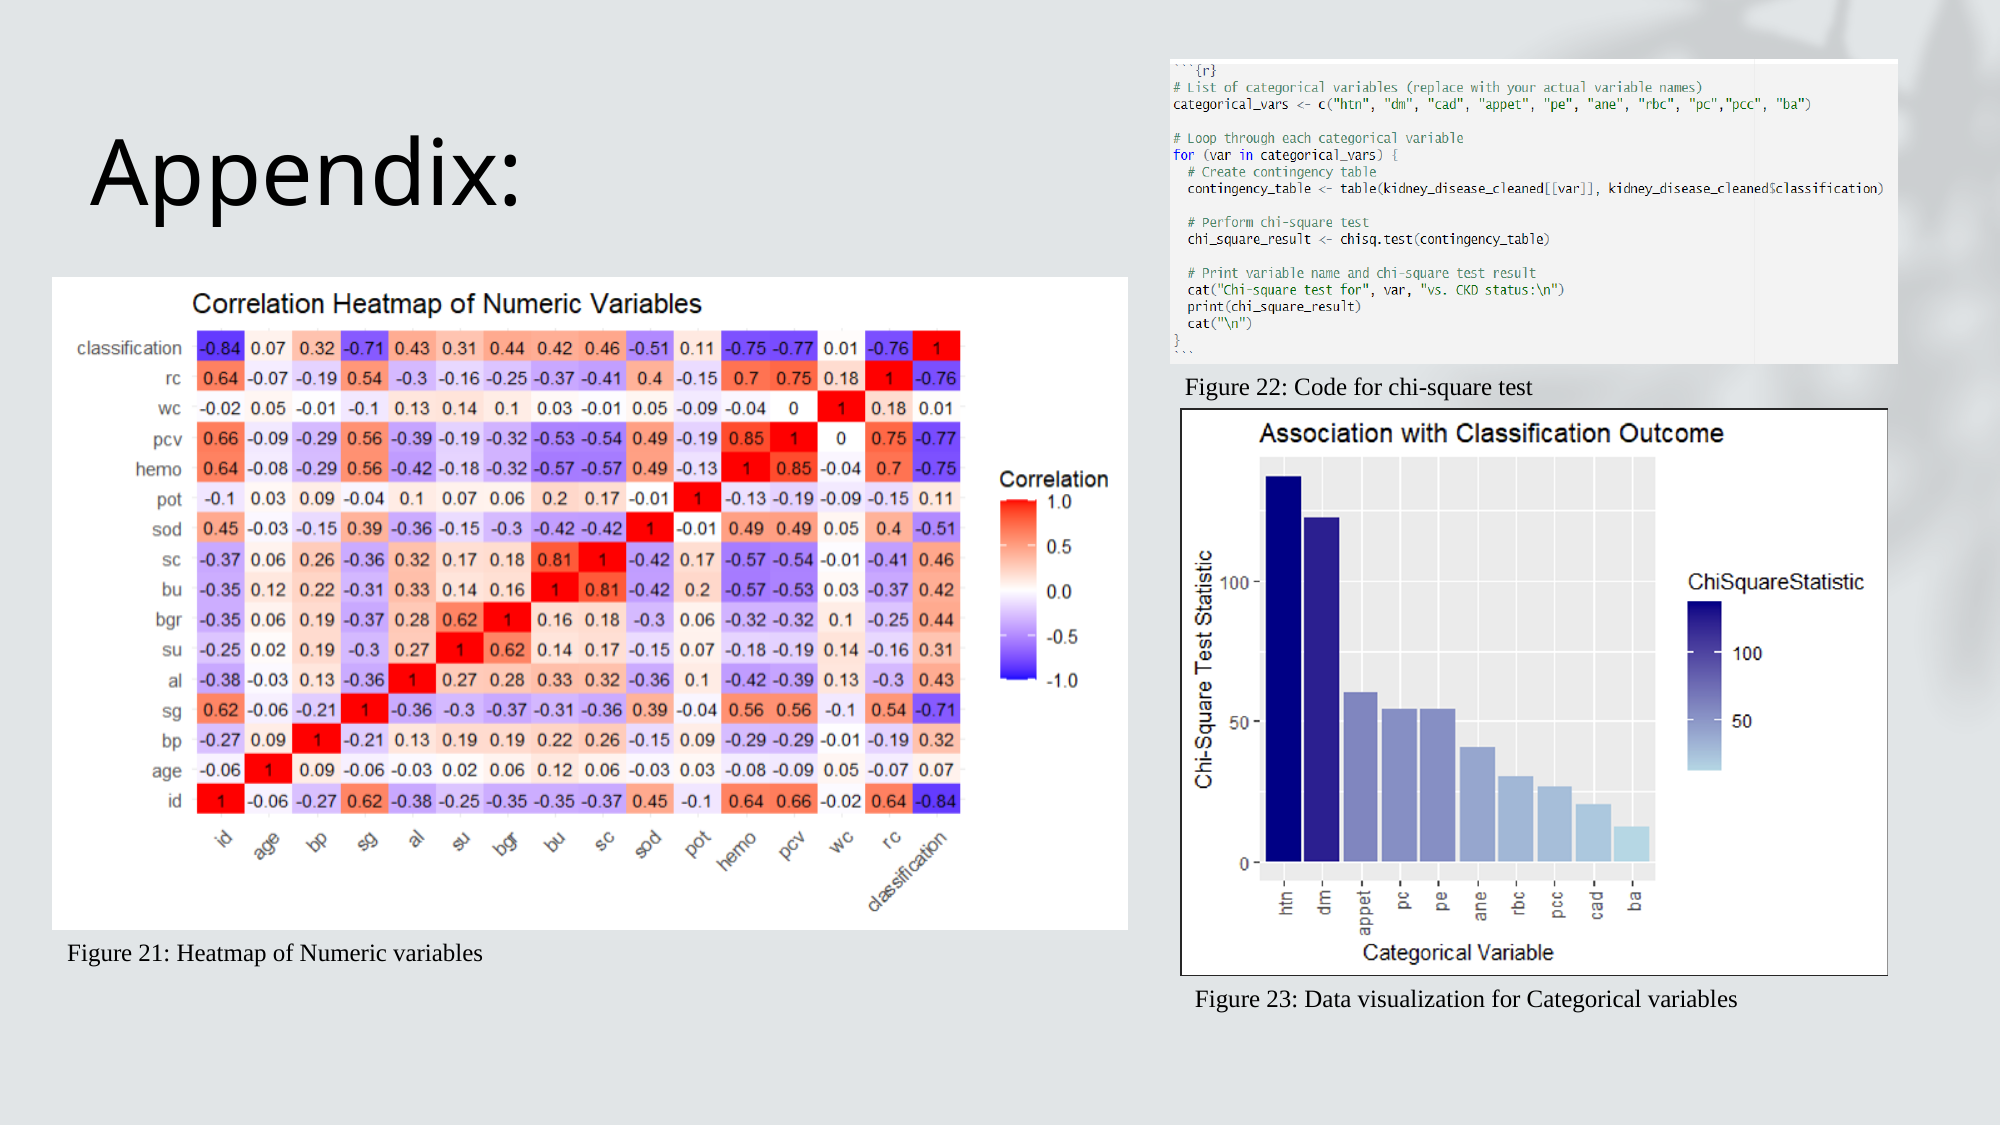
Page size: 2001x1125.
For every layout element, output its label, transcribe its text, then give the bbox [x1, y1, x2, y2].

picture [1180, 408, 1888, 976]
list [52, 277, 1128, 930]
picture [1169, 59, 1898, 364]
title Appendix: [75, 60, 1169, 278]
text_box Figure 22: Code for chi-square test [1170, 364, 1641, 408]
text_box Figure 23: Data visualization for Categorical variables [1180, 976, 1773, 1020]
text_box Figure 21: Heatmap of Numeric variables [52, 930, 547, 975]
